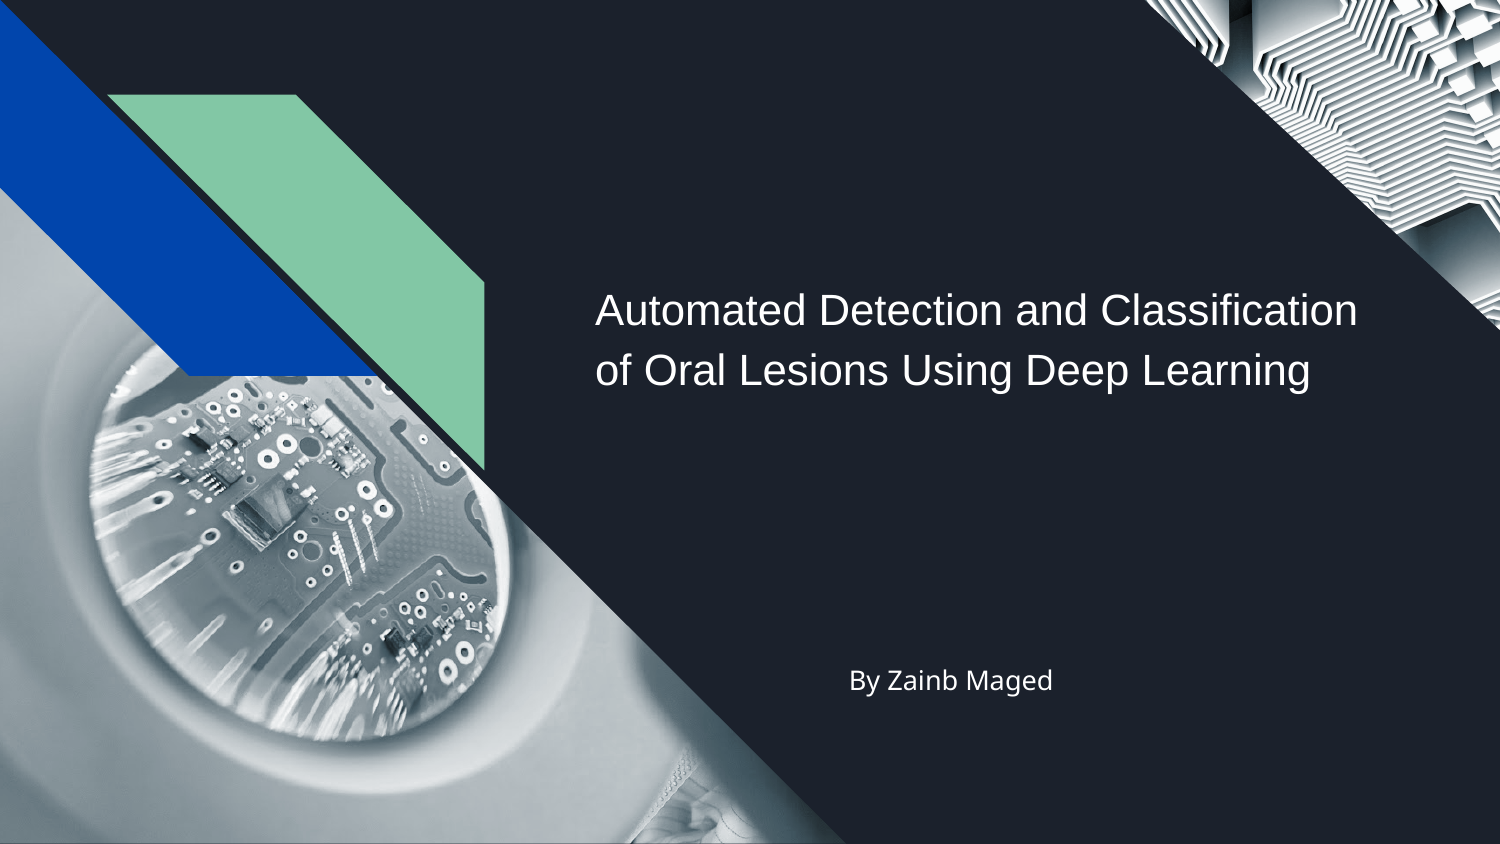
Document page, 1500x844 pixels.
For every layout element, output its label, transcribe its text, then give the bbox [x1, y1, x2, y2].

title Automated Detection and Classification of Oral Lesions Using Deep Learning [580, 258, 1404, 518]
subtitle By Zainb Maged [833, 643, 1404, 727]
picture [0, 189, 847, 844]
picture [1144, 0, 1500, 331]
